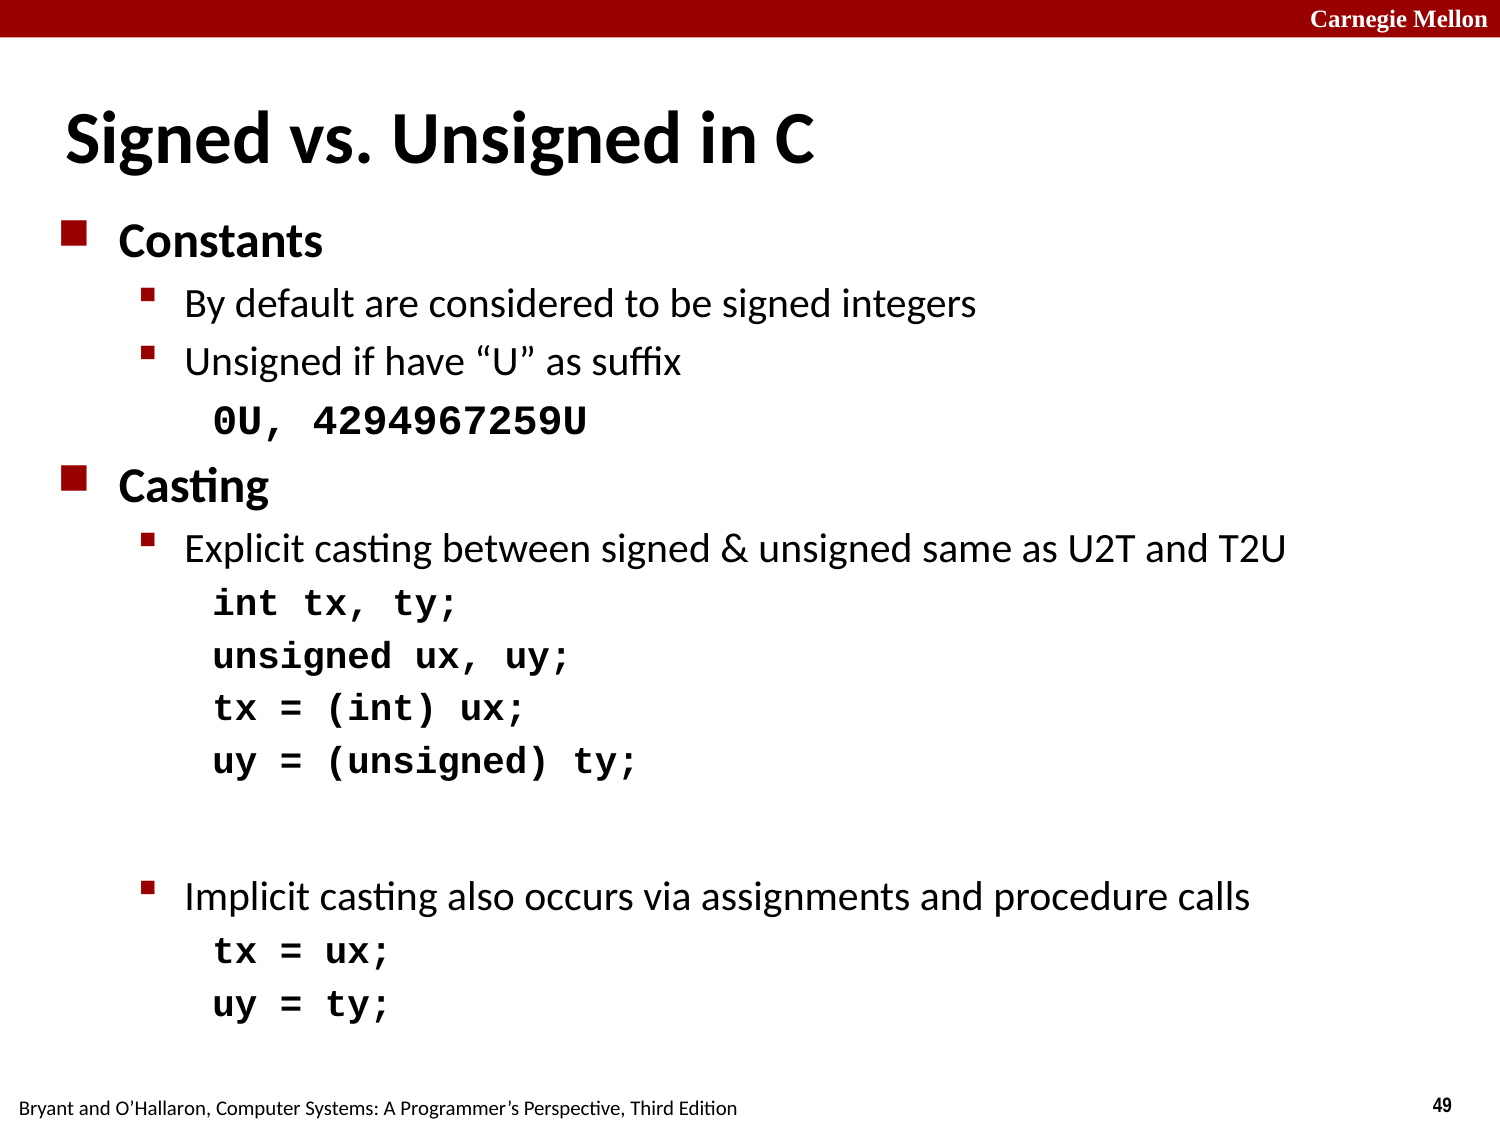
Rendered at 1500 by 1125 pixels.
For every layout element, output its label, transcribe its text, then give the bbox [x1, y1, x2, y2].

list Constants By default are considered to be signed integers Unsigned if have “U” as suffix 0U, 4294967259U Casting Explicit casting between signed & unsigned same as U2T and T2U int tx, ty; unsigned ux, uy; tx = (int) ux; uy = (unsigned) ty; Implicit casting also occurs via assignments and procedure calls tx = ux; uy = ty; [47, 199, 1500, 1058]
title Signed vs. Unsigned in C [49, 87, 1252, 179]
